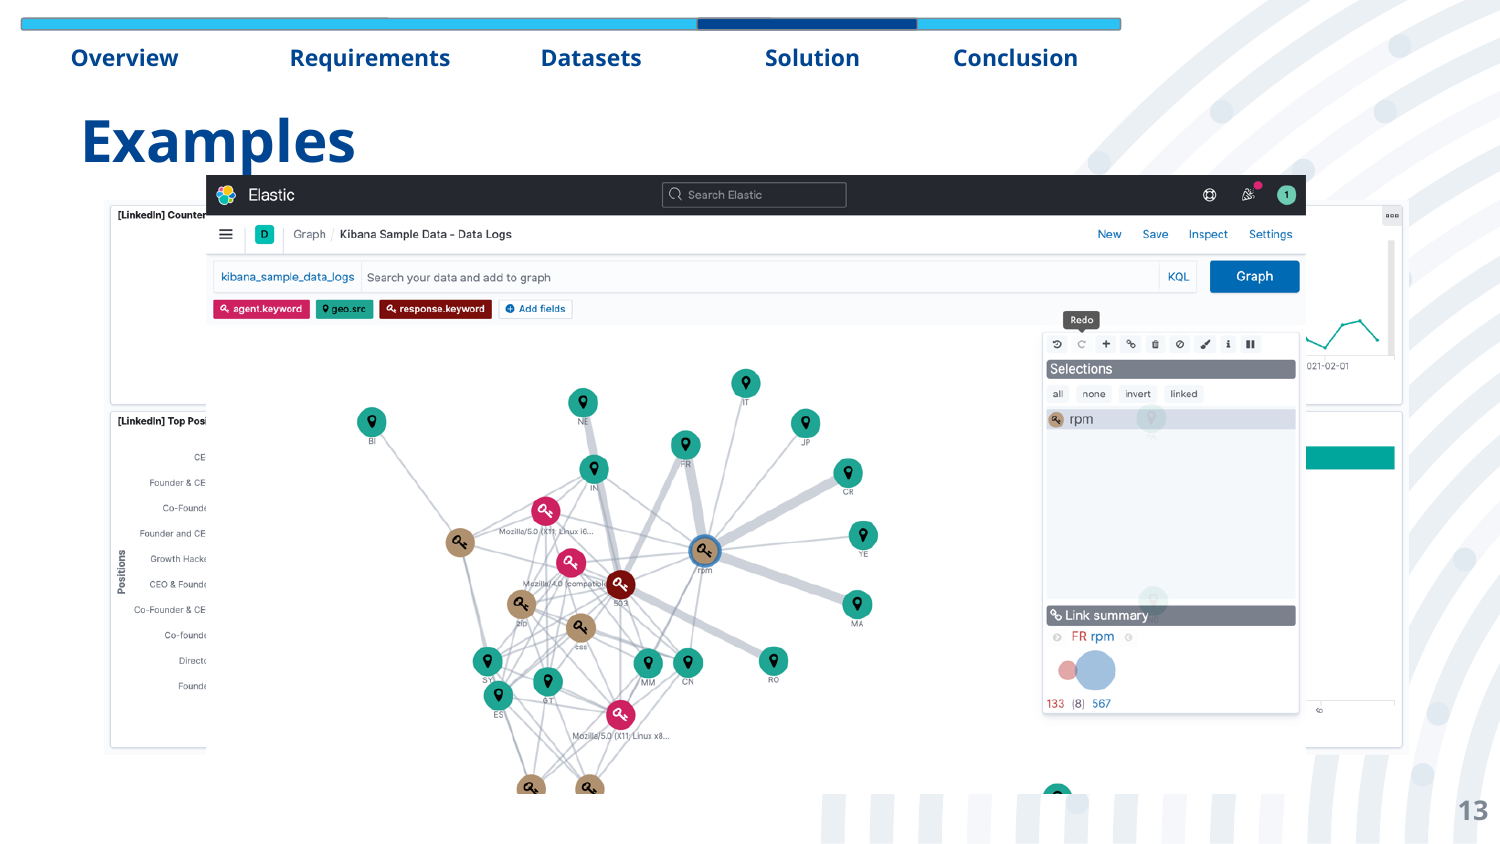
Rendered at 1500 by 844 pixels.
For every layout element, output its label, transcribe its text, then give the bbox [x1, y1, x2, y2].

slide_number ‹#› [1398, 779, 1489, 844]
text_box [21, 18, 697, 30]
text_box Overview [55, 29, 225, 85]
text_box [917, 18, 1121, 30]
title Examples [80, 110, 1479, 176]
text_box Conclusion [938, 29, 1108, 85]
text_box Solution [706, 29, 919, 85]
text_box Datasets [485, 29, 697, 85]
picture [104, 174, 1409, 795]
text_box Requirements [264, 29, 476, 85]
text_box [696, 18, 918, 30]
